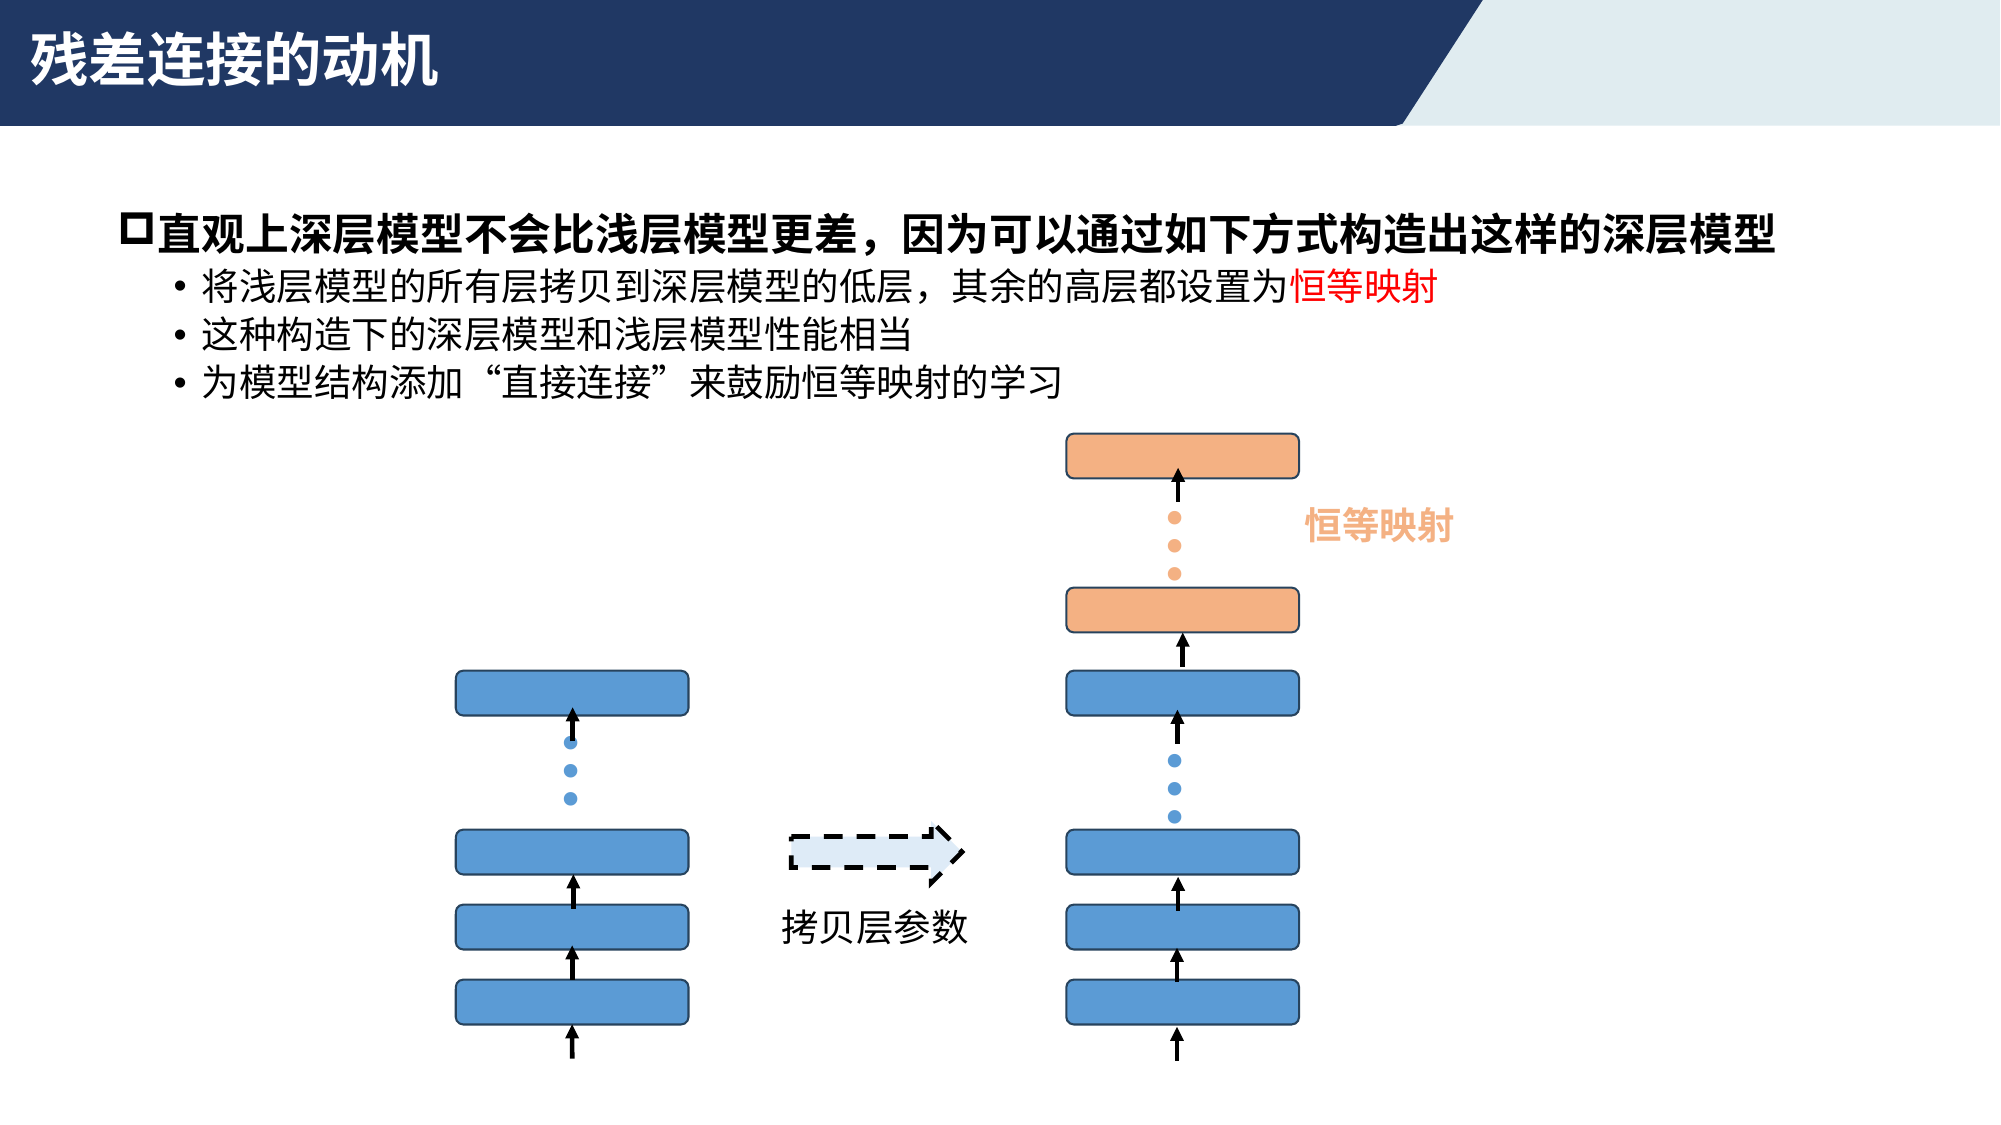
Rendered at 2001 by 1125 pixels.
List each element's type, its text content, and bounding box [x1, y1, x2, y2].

list 直观上深层模型不会比浅层模型更差，因为可以通过如下方式构造出这样的深层模型 将浅层模型的所有层拷贝到深层模型的低层，其余的高层都设置为恒等映射 这种构造下的深层模型和浅层模型性能相当 为模型结构添加“直接连接”来鼓励恒等映射的学习 [102, 137, 1828, 947]
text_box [455, 670, 689, 1025]
text_box 拷贝层参数 [766, 896, 1000, 957]
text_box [1066, 433, 1300, 1025]
title 残差连接的动机 [15, 0, 1741, 172]
text_box [790, 821, 963, 883]
text_box 恒等映射 [1300, 494, 1518, 555]
